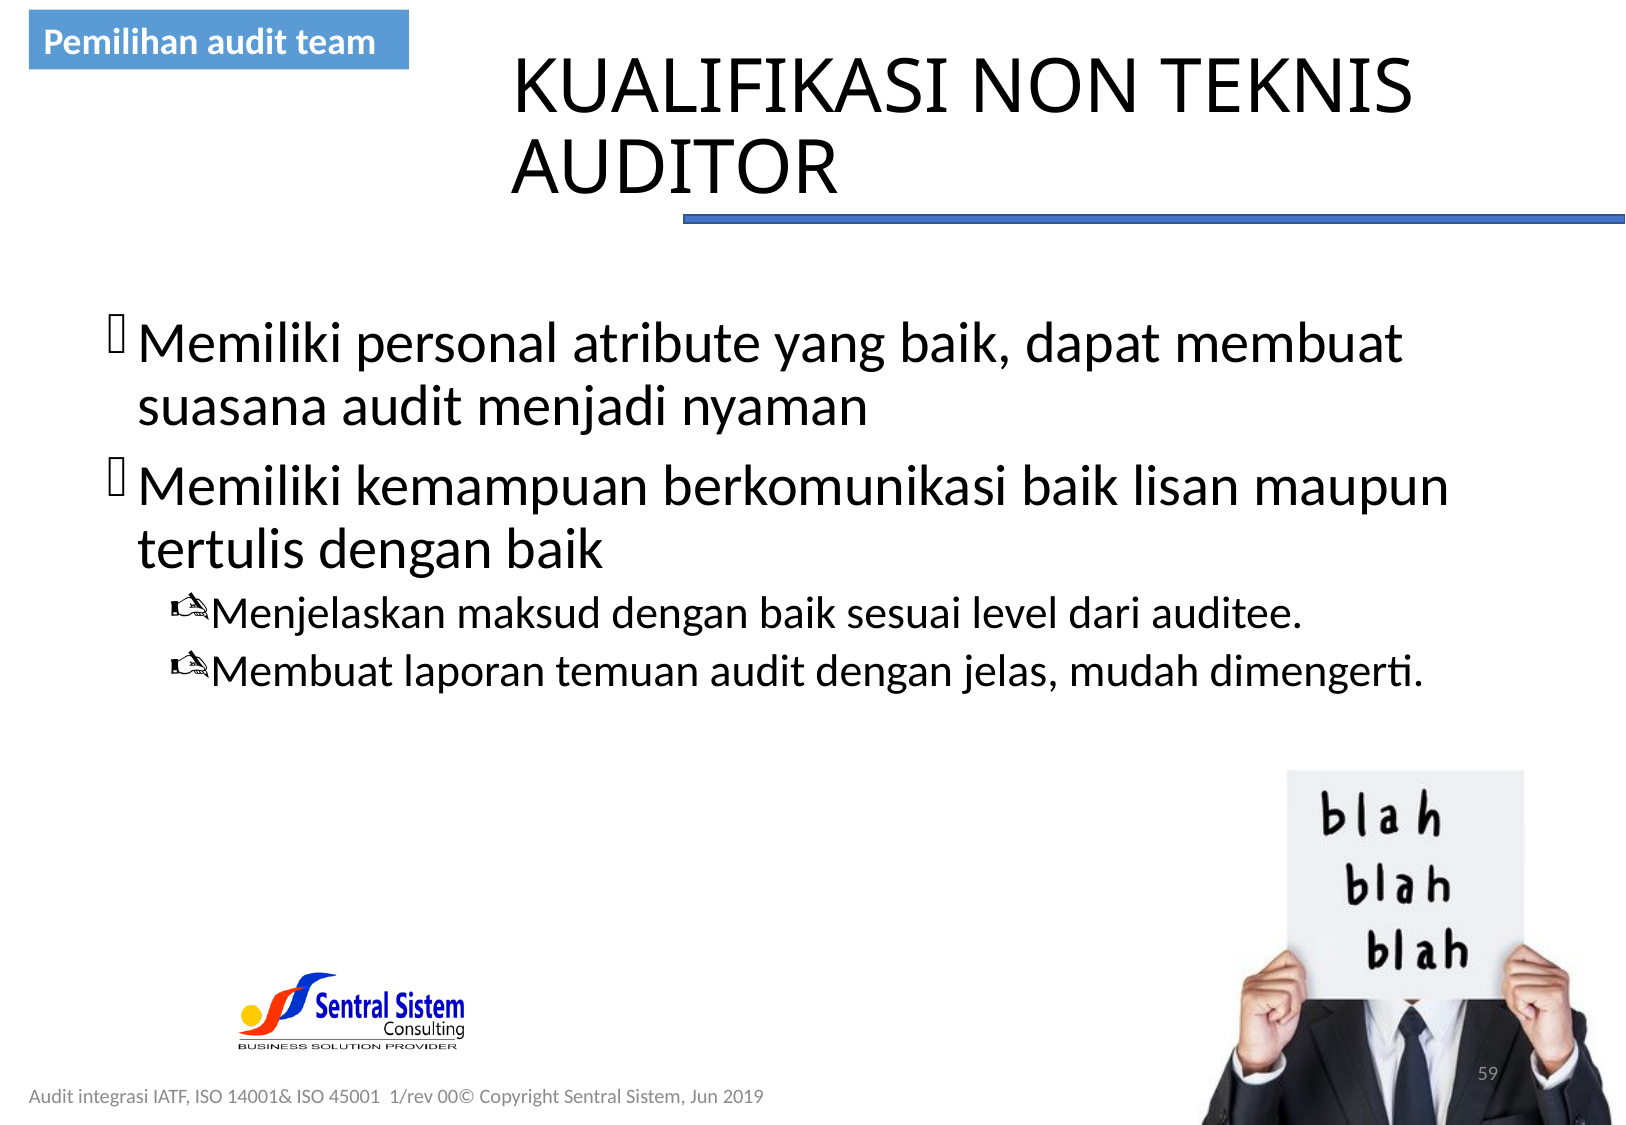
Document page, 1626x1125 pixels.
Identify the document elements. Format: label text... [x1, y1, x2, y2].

footer Audit integrasi IATF, ISO 14001& ISO 45001 1/rev 00© Copyright Sentral Sistem, Jun 2019 [3, 1065, 789, 1125]
text_box [683, 214, 1625, 224]
picture [1121, 736, 1625, 1125]
picture [238, 972, 464, 1051]
text_box Pemilihan audit team [28, 9, 409, 70]
list Memiliki personal atribute yang baik, dapat membuat suasana audit menjadi nyaman Memiliki kemampuan berkomunikasi baik lisan maupun tertulis dengan baik Menjelaskan maksud dengan baik sesuai level dari auditee. Membuat laporan temuan audit dengan jelas, mudah dimengerti. [91, 304, 1544, 958]
title KUALIFIKASI NON TEKNIS AUDITOR [496, 35, 1586, 223]
